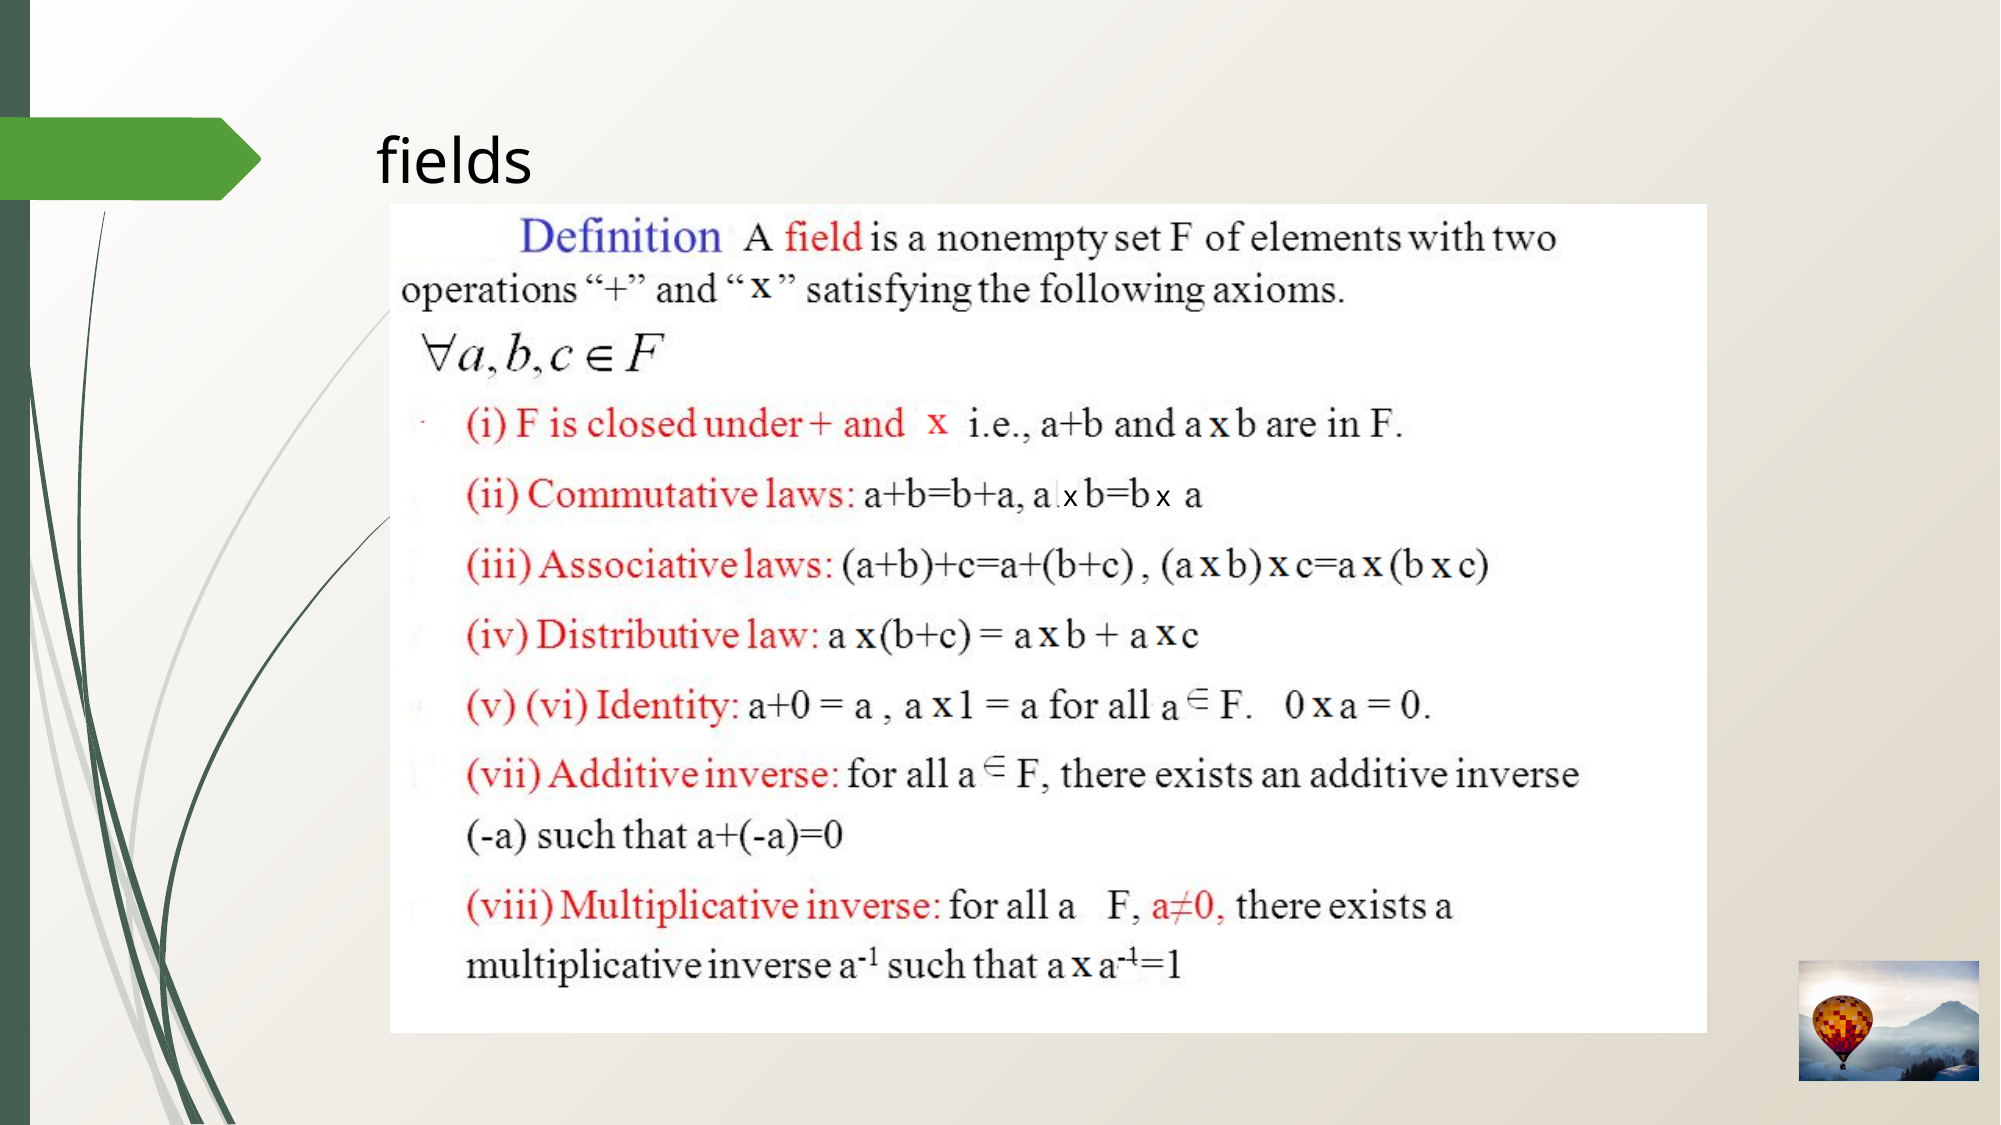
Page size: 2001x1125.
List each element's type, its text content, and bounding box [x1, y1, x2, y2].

text_box fields [361, 114, 1187, 204]
picture [390, 204, 1707, 1034]
picture [1799, 961, 1979, 1081]
